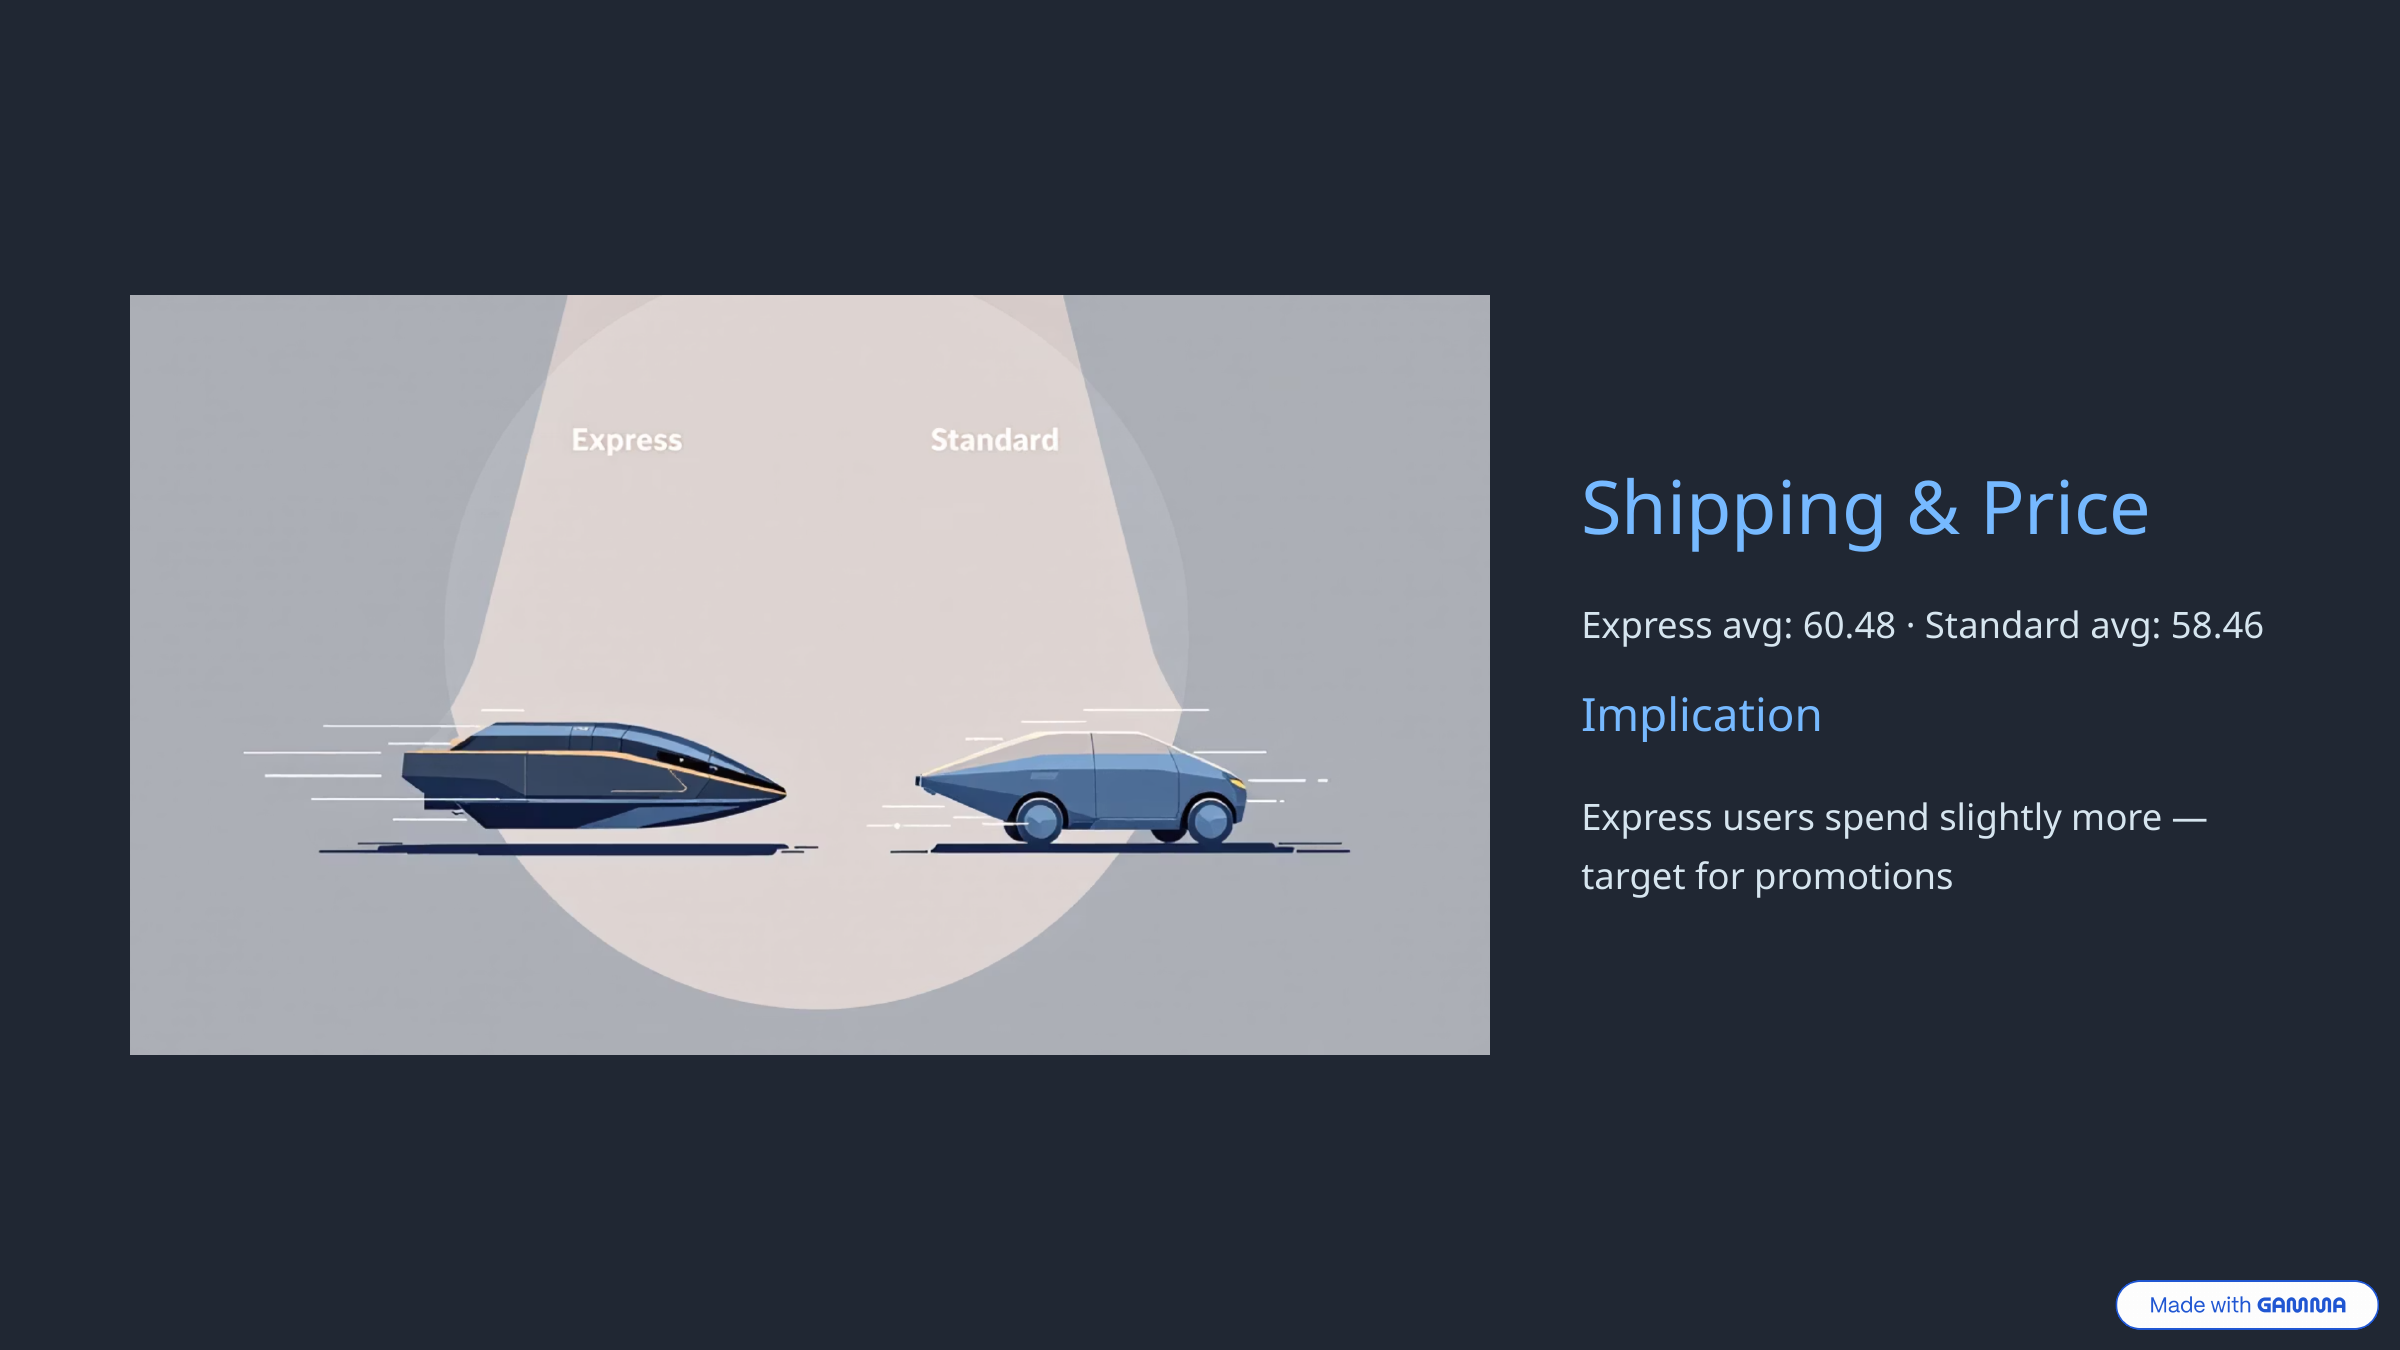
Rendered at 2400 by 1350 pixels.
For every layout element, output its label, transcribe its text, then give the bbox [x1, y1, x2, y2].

text_box Express avg: 60.48 · Standard avg: 58.46 [1581, 586, 2271, 646]
text_box Shipping & Price [1581, 456, 2271, 550]
picture [130, 295, 1490, 1055]
text_box Express users spend slightly more — target for promotions [1581, 778, 2271, 898]
text_box Implication [1581, 683, 2047, 742]
picture [2106, 1271, 2389, 1339]
